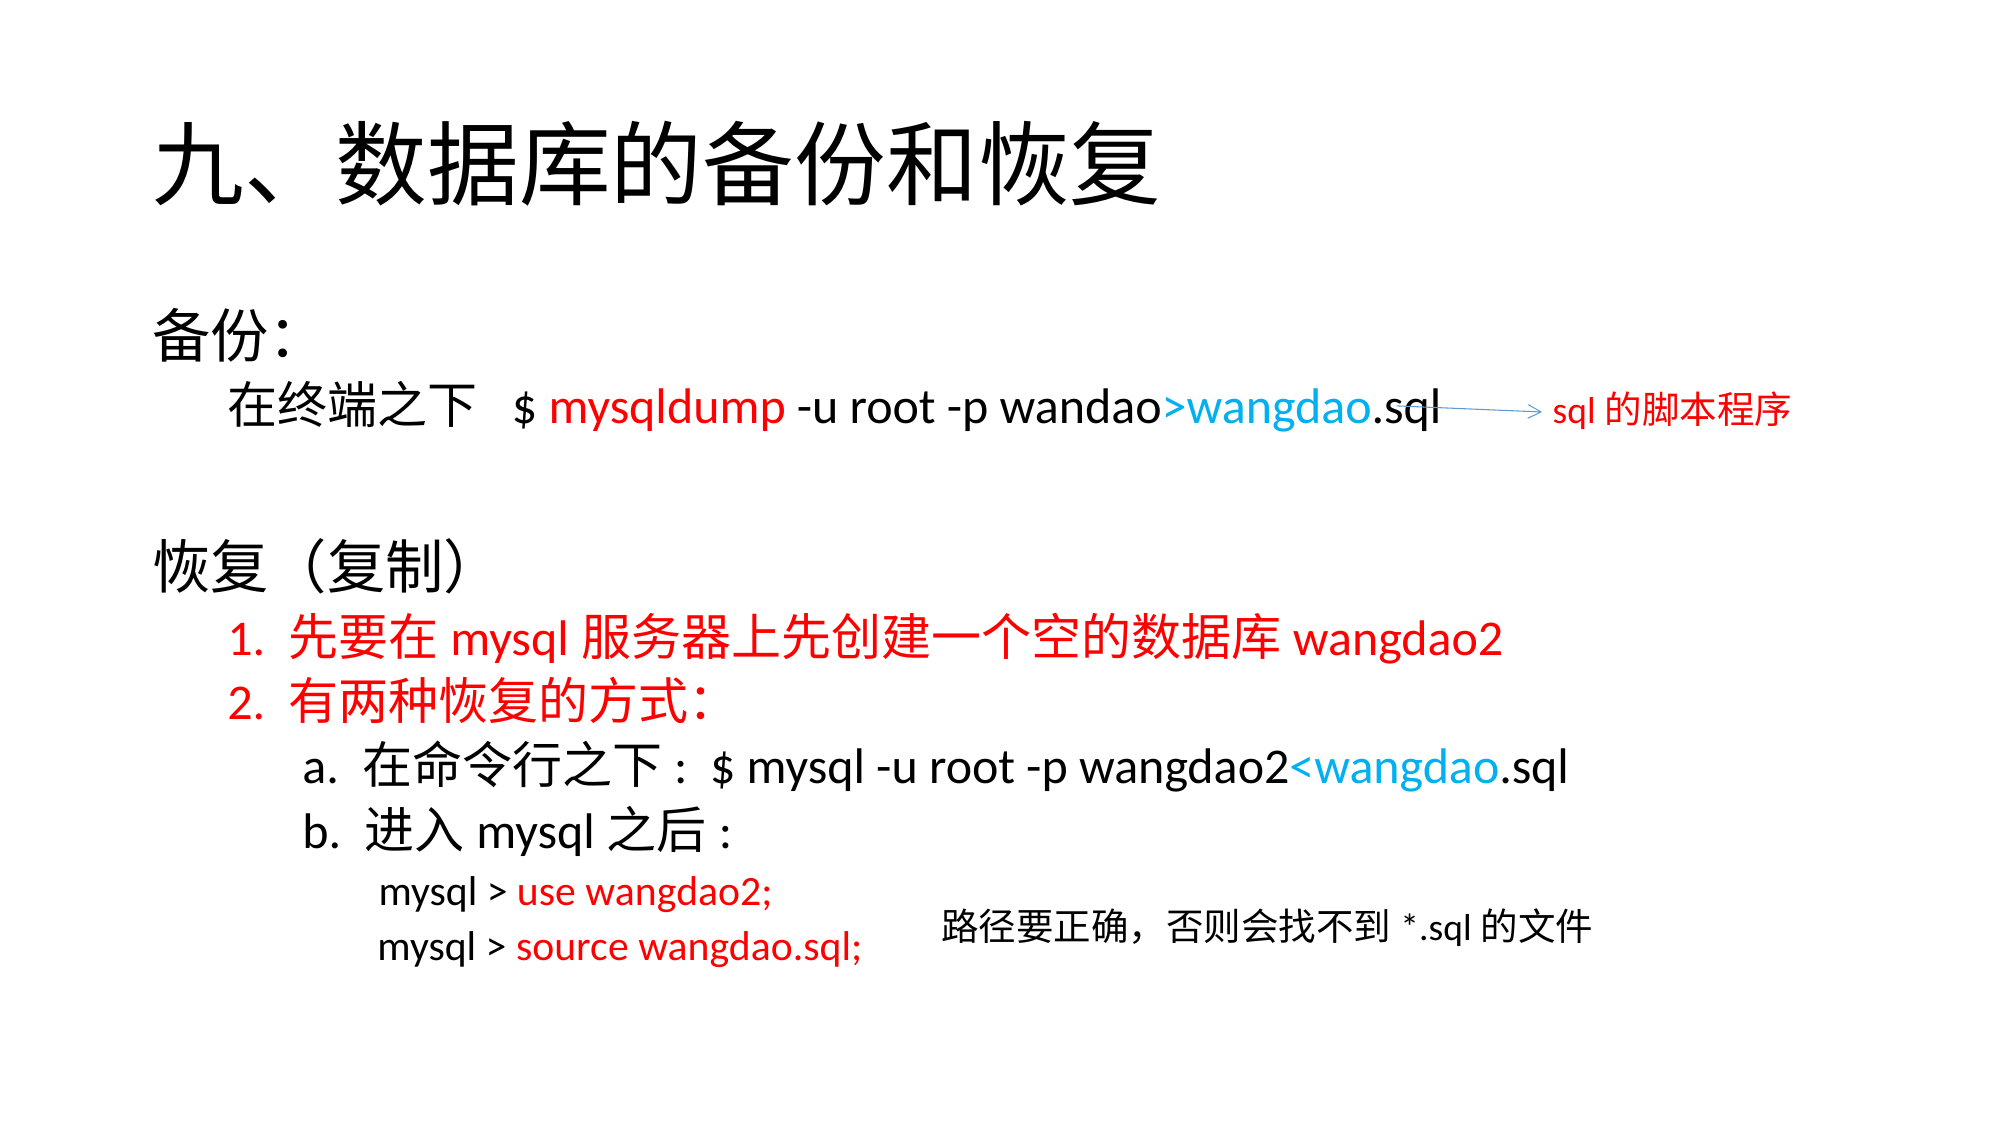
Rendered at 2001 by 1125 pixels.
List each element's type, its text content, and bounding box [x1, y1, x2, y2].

list 备份： 在终端之下 $ mysqldump -u root -p wandao>wangdao.sql 恢复（复制） 1. 先要在mysql服务器上先创建一个空的数据库wangdao2 2. 有两种恢复的方式： a. 在命令行之下: $ mysql -u root -p wangdao2<wangdao.sql b. 进入mysql之后: mysql > use wangdao2; mysql > source wangdao.sql; [137, 299, 1863, 1014]
text_box sql的脚本程序 [1537, 378, 1807, 439]
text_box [1396, 405, 1543, 413]
title 九、数据库的备份和恢复 [137, 59, 1863, 278]
text_box 路径要正确，否则会找不到*.sql的文件 [926, 895, 1611, 956]
